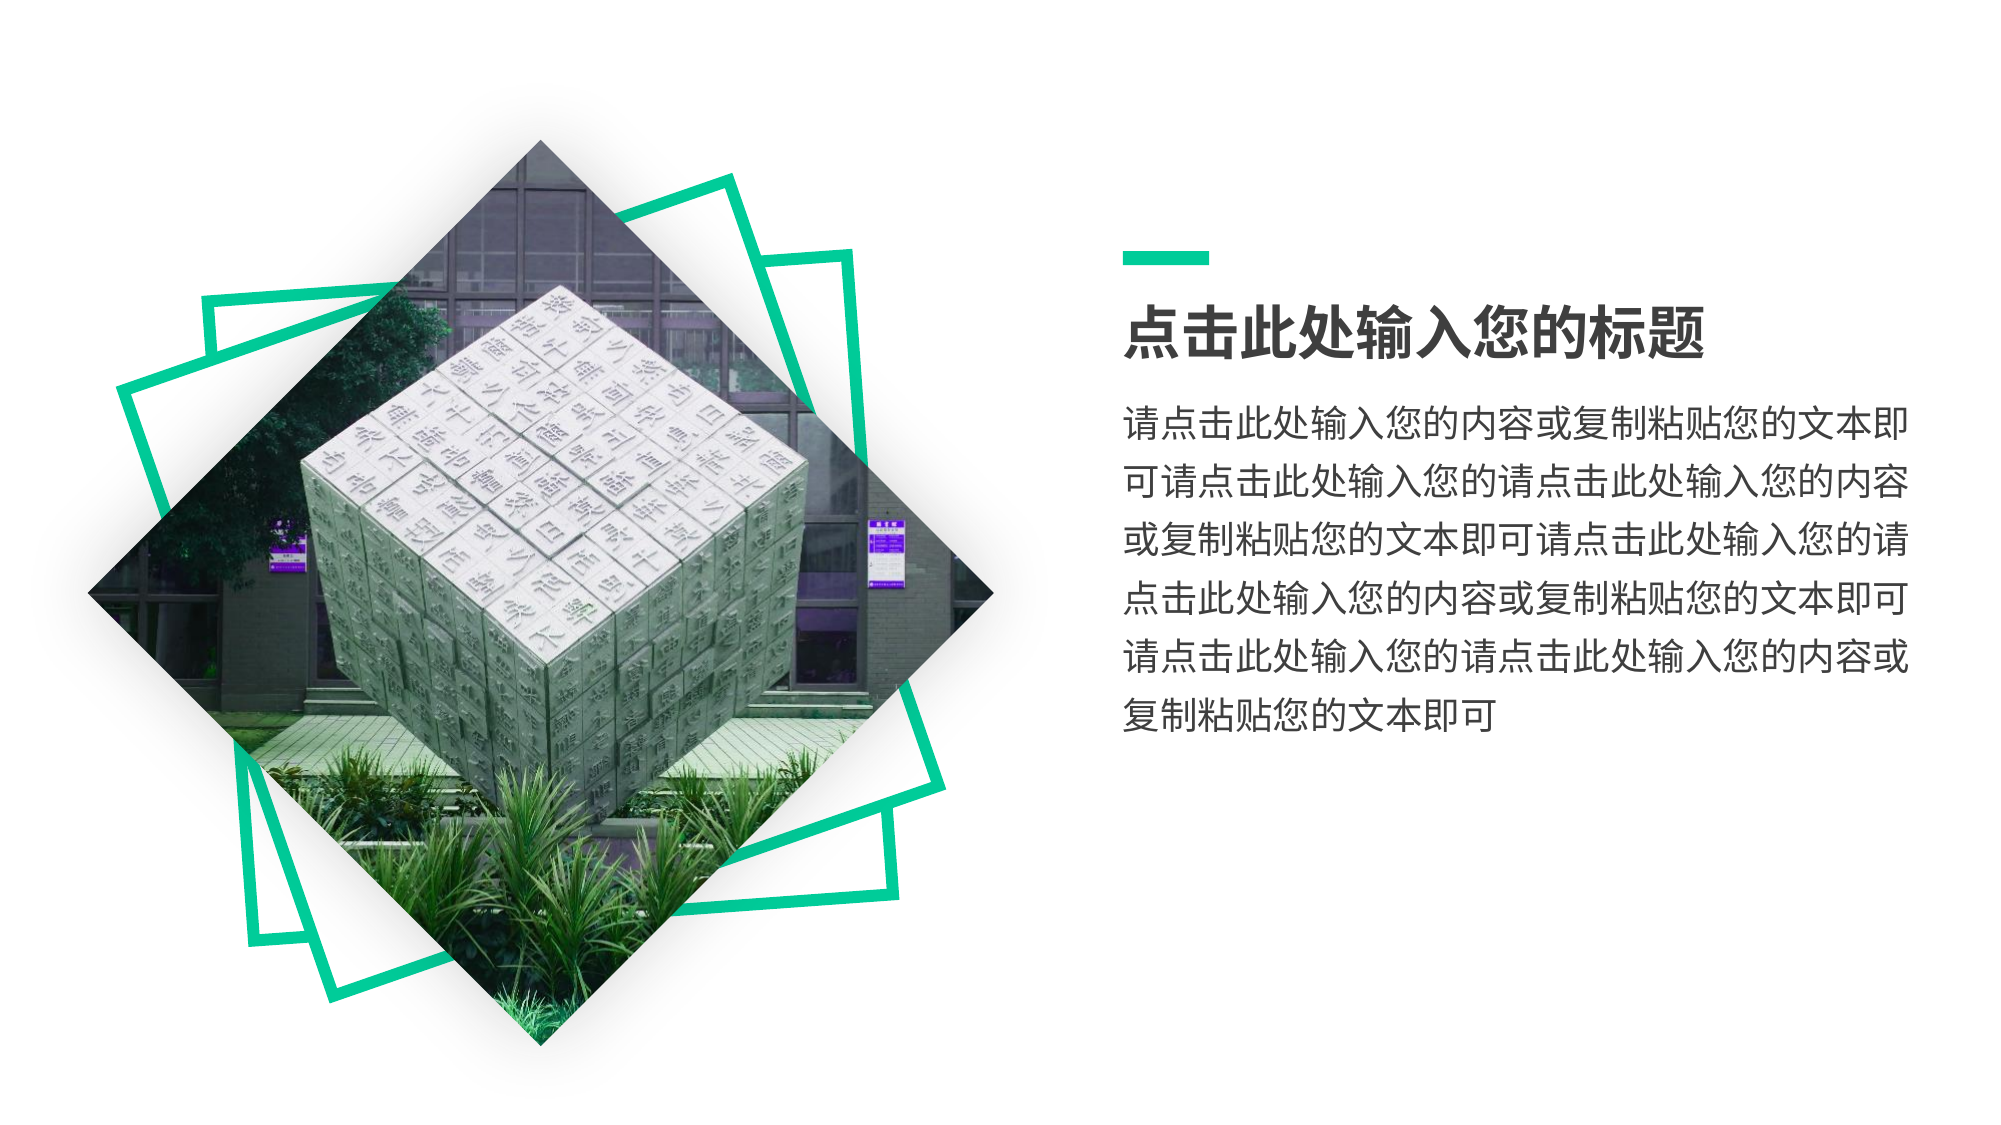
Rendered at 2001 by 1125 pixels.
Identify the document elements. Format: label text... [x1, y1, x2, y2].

picture [87, 139, 994, 1047]
list 请点击此处输入您的内容或复制粘贴您的文本即可请点击此处输入您的请点击此处输入您的内容或复制粘贴您的文本即可请点击此处输入您的请点击此处输入您的内容或复制粘贴您的文本即可请点击此处输入您的请点击此处输入您的内容或复制粘贴您的文本即可 [1122, 378, 1918, 884]
list 点击此处输入您的标题 [1122, 289, 1918, 378]
